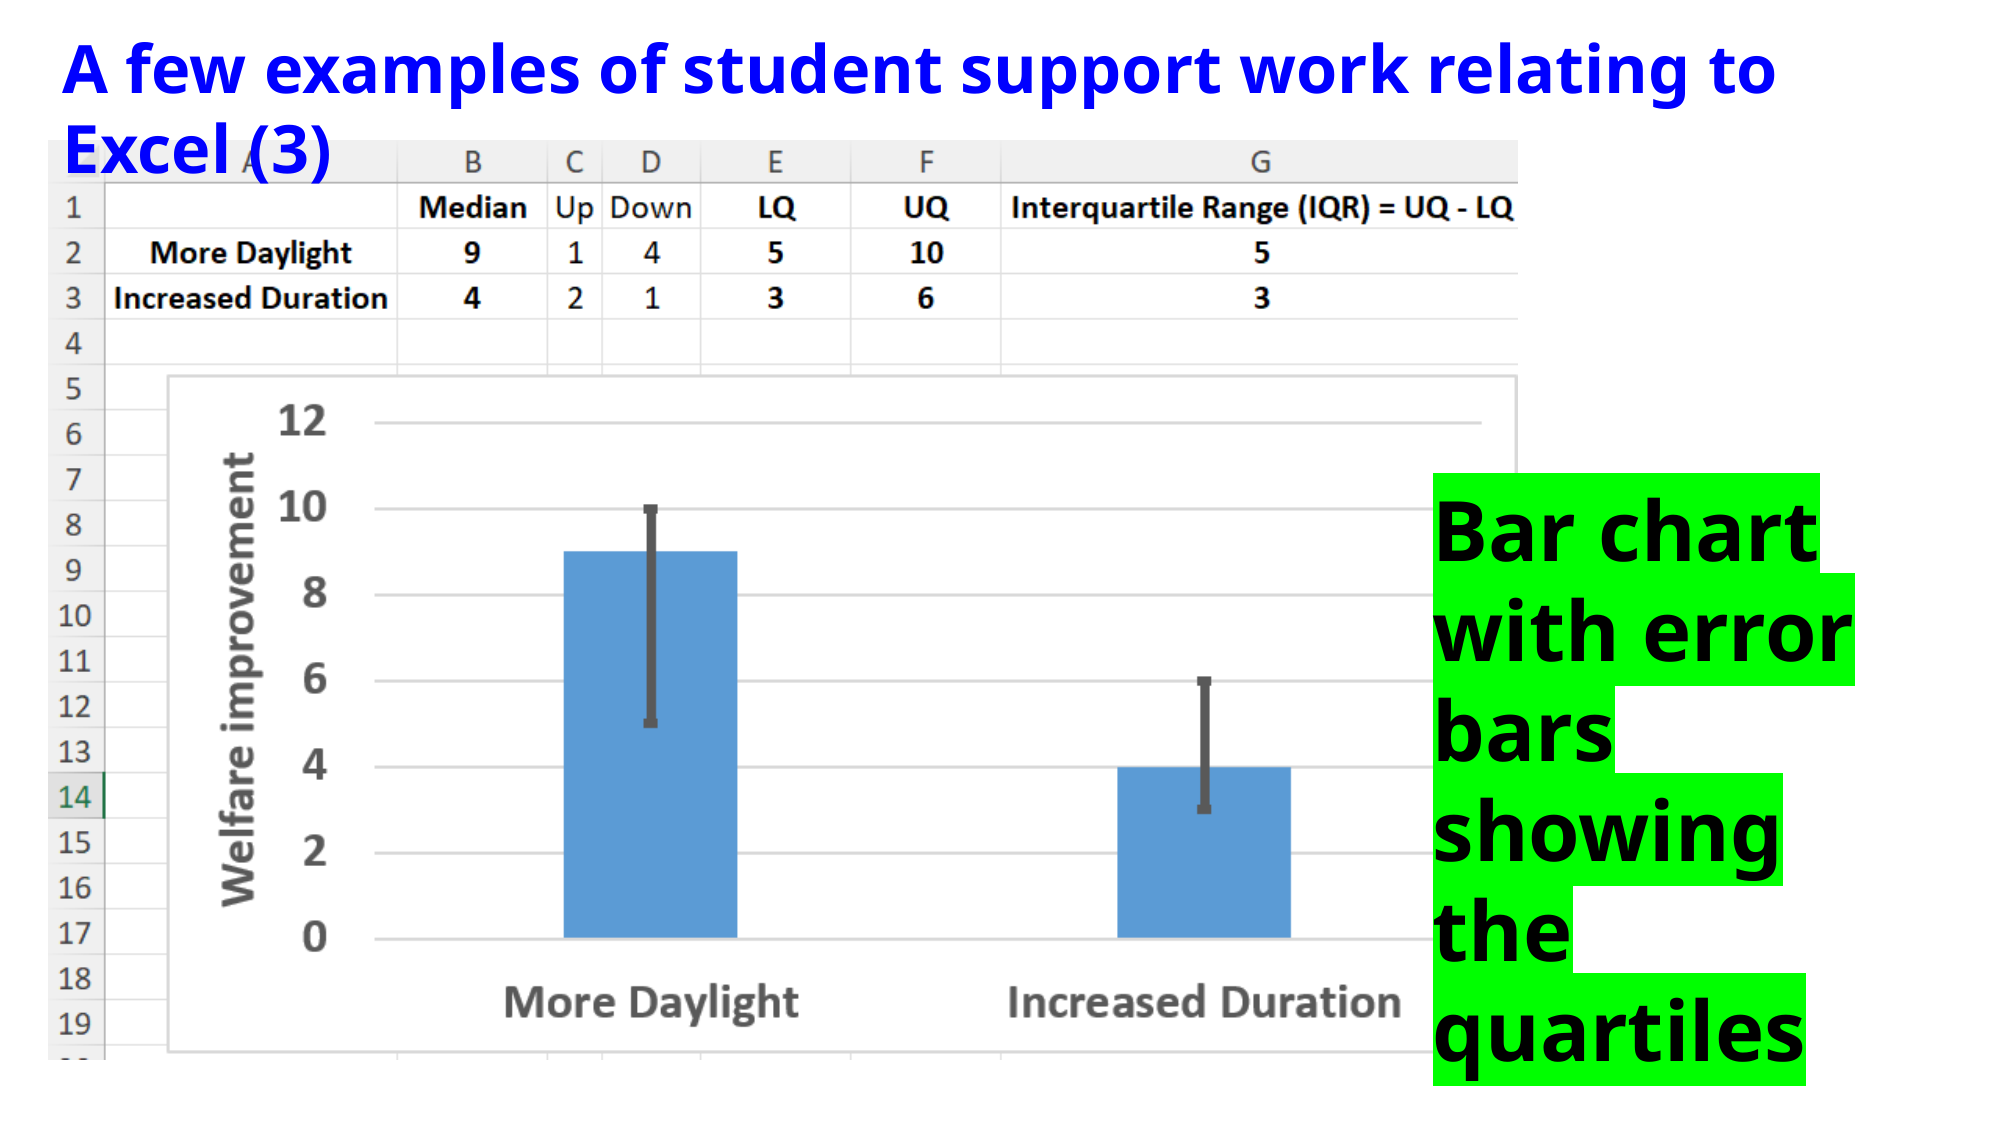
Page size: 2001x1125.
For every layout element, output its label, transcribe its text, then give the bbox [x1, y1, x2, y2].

picture [47, 139, 1518, 1060]
text_box A few examples of student support work relating to Excel (3) [48, 19, 1877, 195]
text_box Bar chart with error bars showing the quartiles [1417, 471, 1952, 1086]
